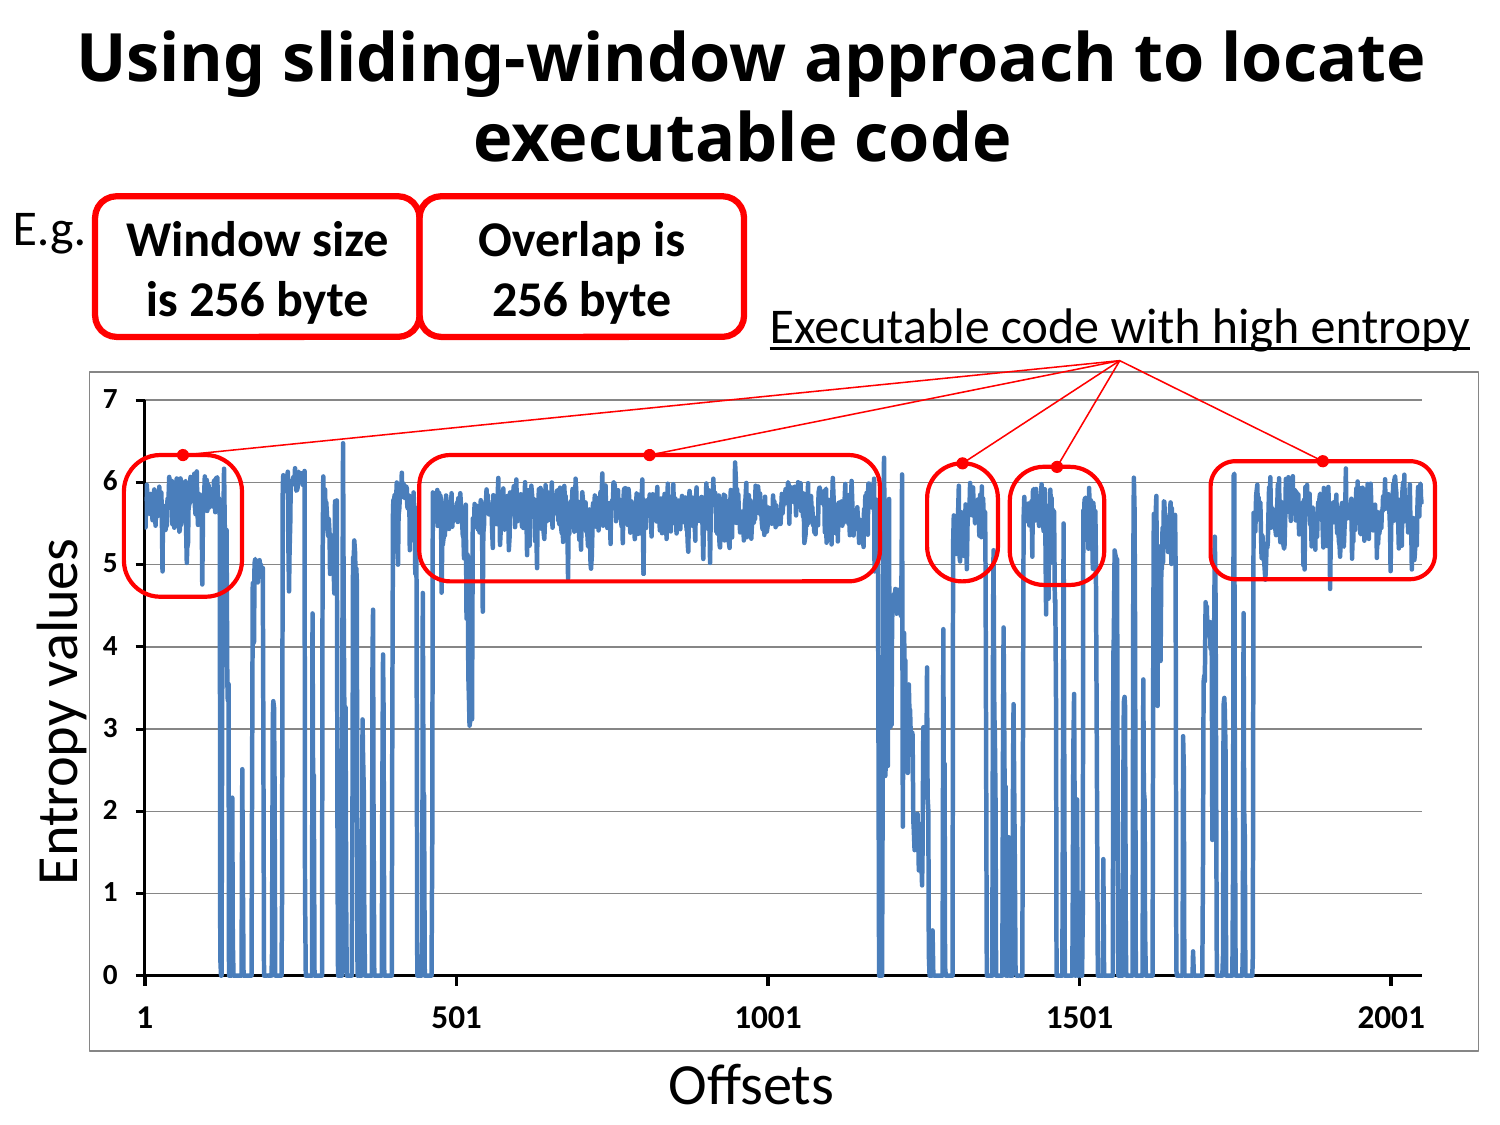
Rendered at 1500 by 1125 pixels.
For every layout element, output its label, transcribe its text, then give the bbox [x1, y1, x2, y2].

text_box Window size is 256 byte [92, 194, 420, 340]
text_box Overlap is 256 byte [417, 194, 747, 340]
text_box Entropy values [11, 523, 83, 900]
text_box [1056, 361, 1118, 468]
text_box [182, 361, 648, 456]
text_box Offsets [653, 1060, 850, 1124]
text_box Executable code with high entropy [754, 285, 1485, 361]
picture [88, 370, 1480, 1052]
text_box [1119, 361, 1324, 462]
title Using sliding-window approach to locate executable code [1, 1, 1500, 188]
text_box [649, 361, 1055, 456]
text_box E.g. [0, 187, 160, 263]
